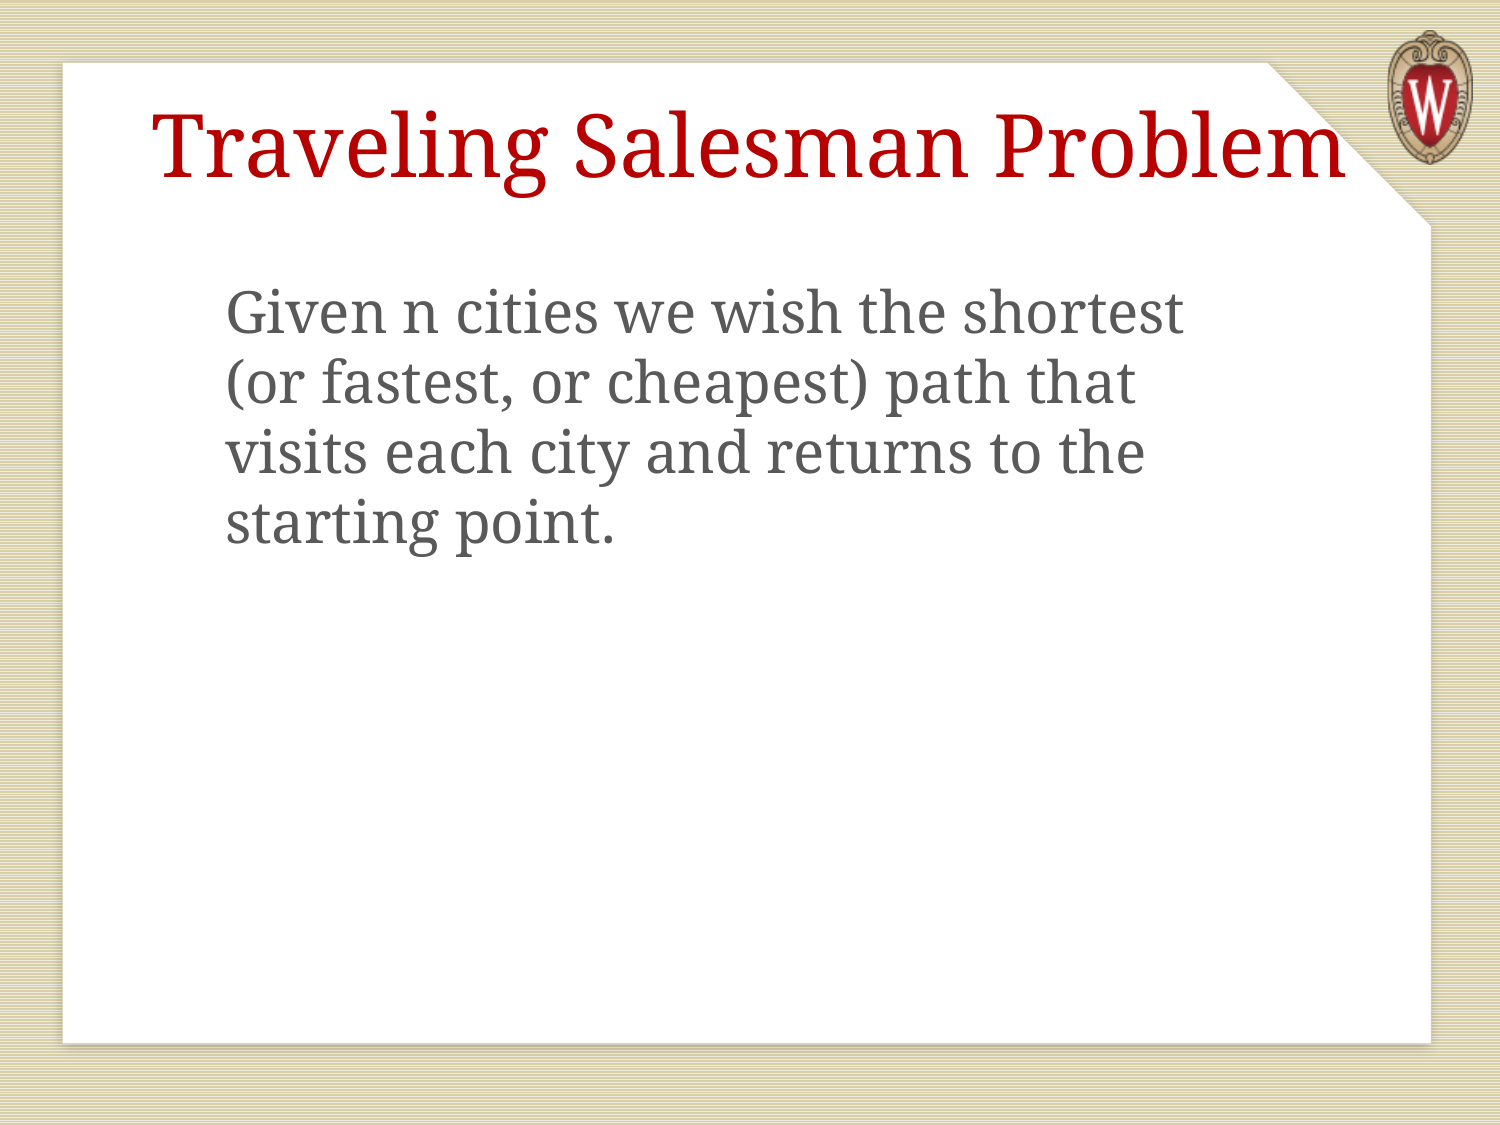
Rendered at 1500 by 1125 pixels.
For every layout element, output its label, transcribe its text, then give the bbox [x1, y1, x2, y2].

title Traveling Salesman Problem [112, 90, 1388, 276]
subtitle Given n cities we wish the shortest (or fastest, or cheapest) path that visits each city and returns to the starting point. [225, 275, 1275, 887]
